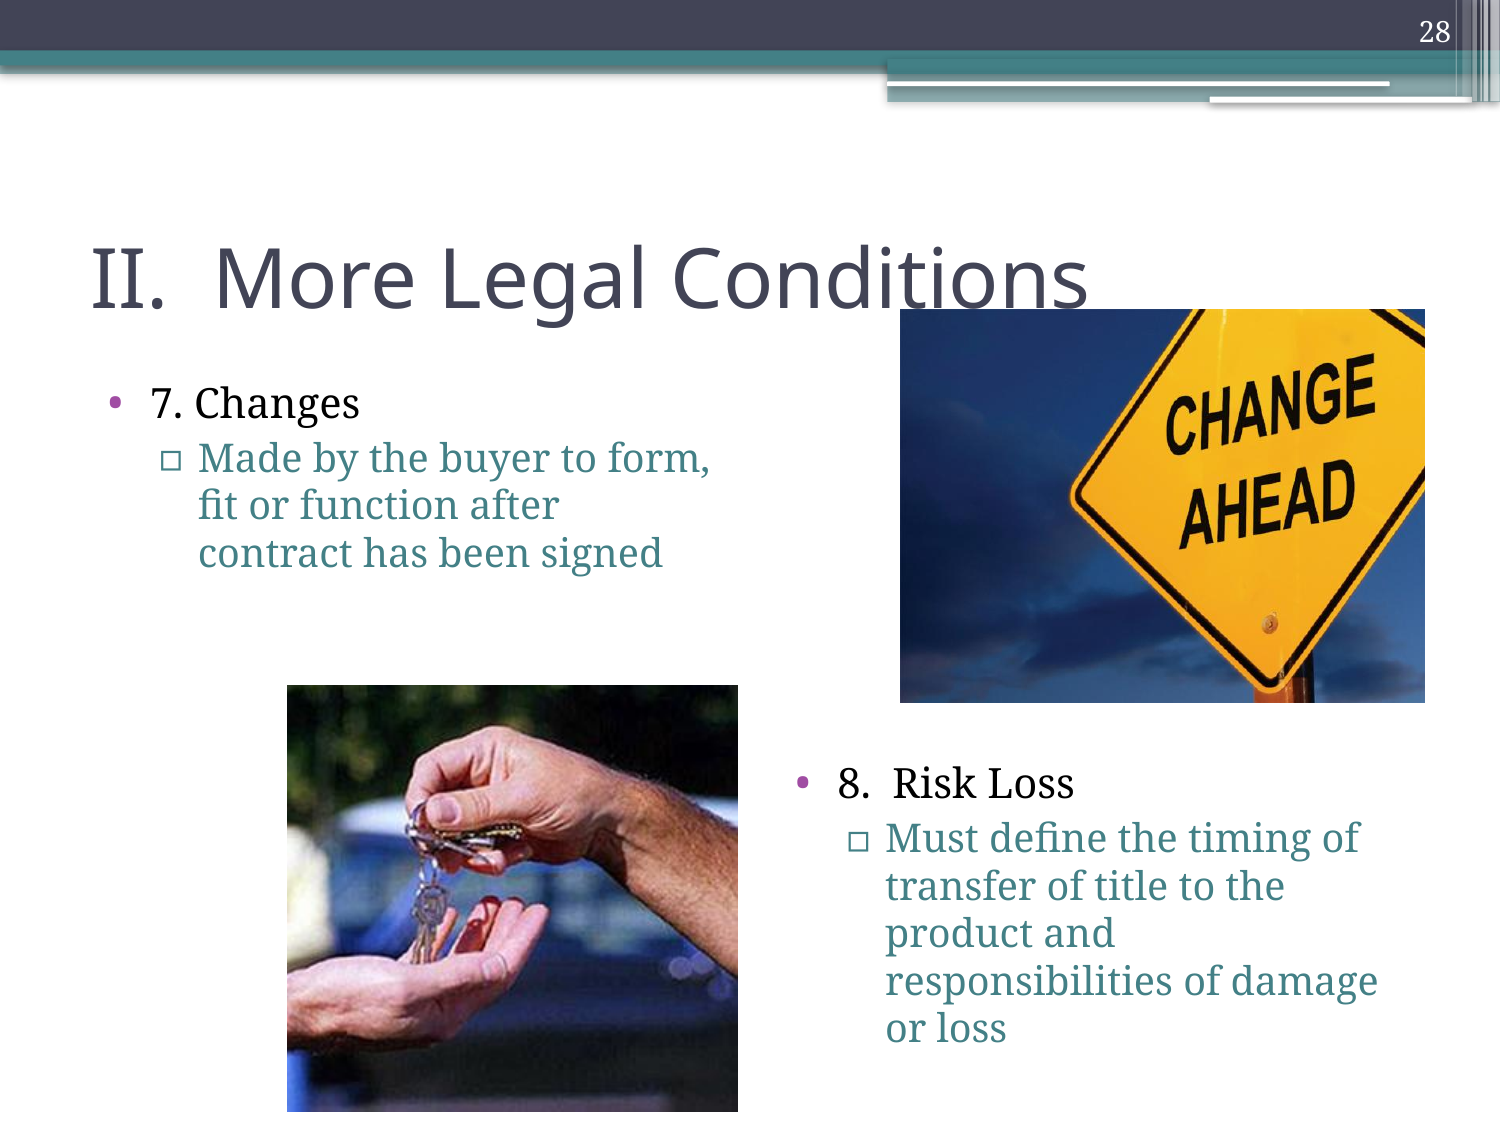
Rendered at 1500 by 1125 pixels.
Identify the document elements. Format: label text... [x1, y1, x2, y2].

text_box 8. Risk Loss Must define the timing of transfer of title to the product and responsibilities of damage or loss [762, 749, 1425, 1049]
title II. More Legal Conditions [74, 187, 1426, 363]
picture [287, 646, 738, 1125]
slide_number 28 [1340, 0, 1466, 61]
list 7. Changes Made by the buyer to form, fit or function after contract has been signed [74, 368, 738, 1112]
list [900, 212, 1426, 801]
